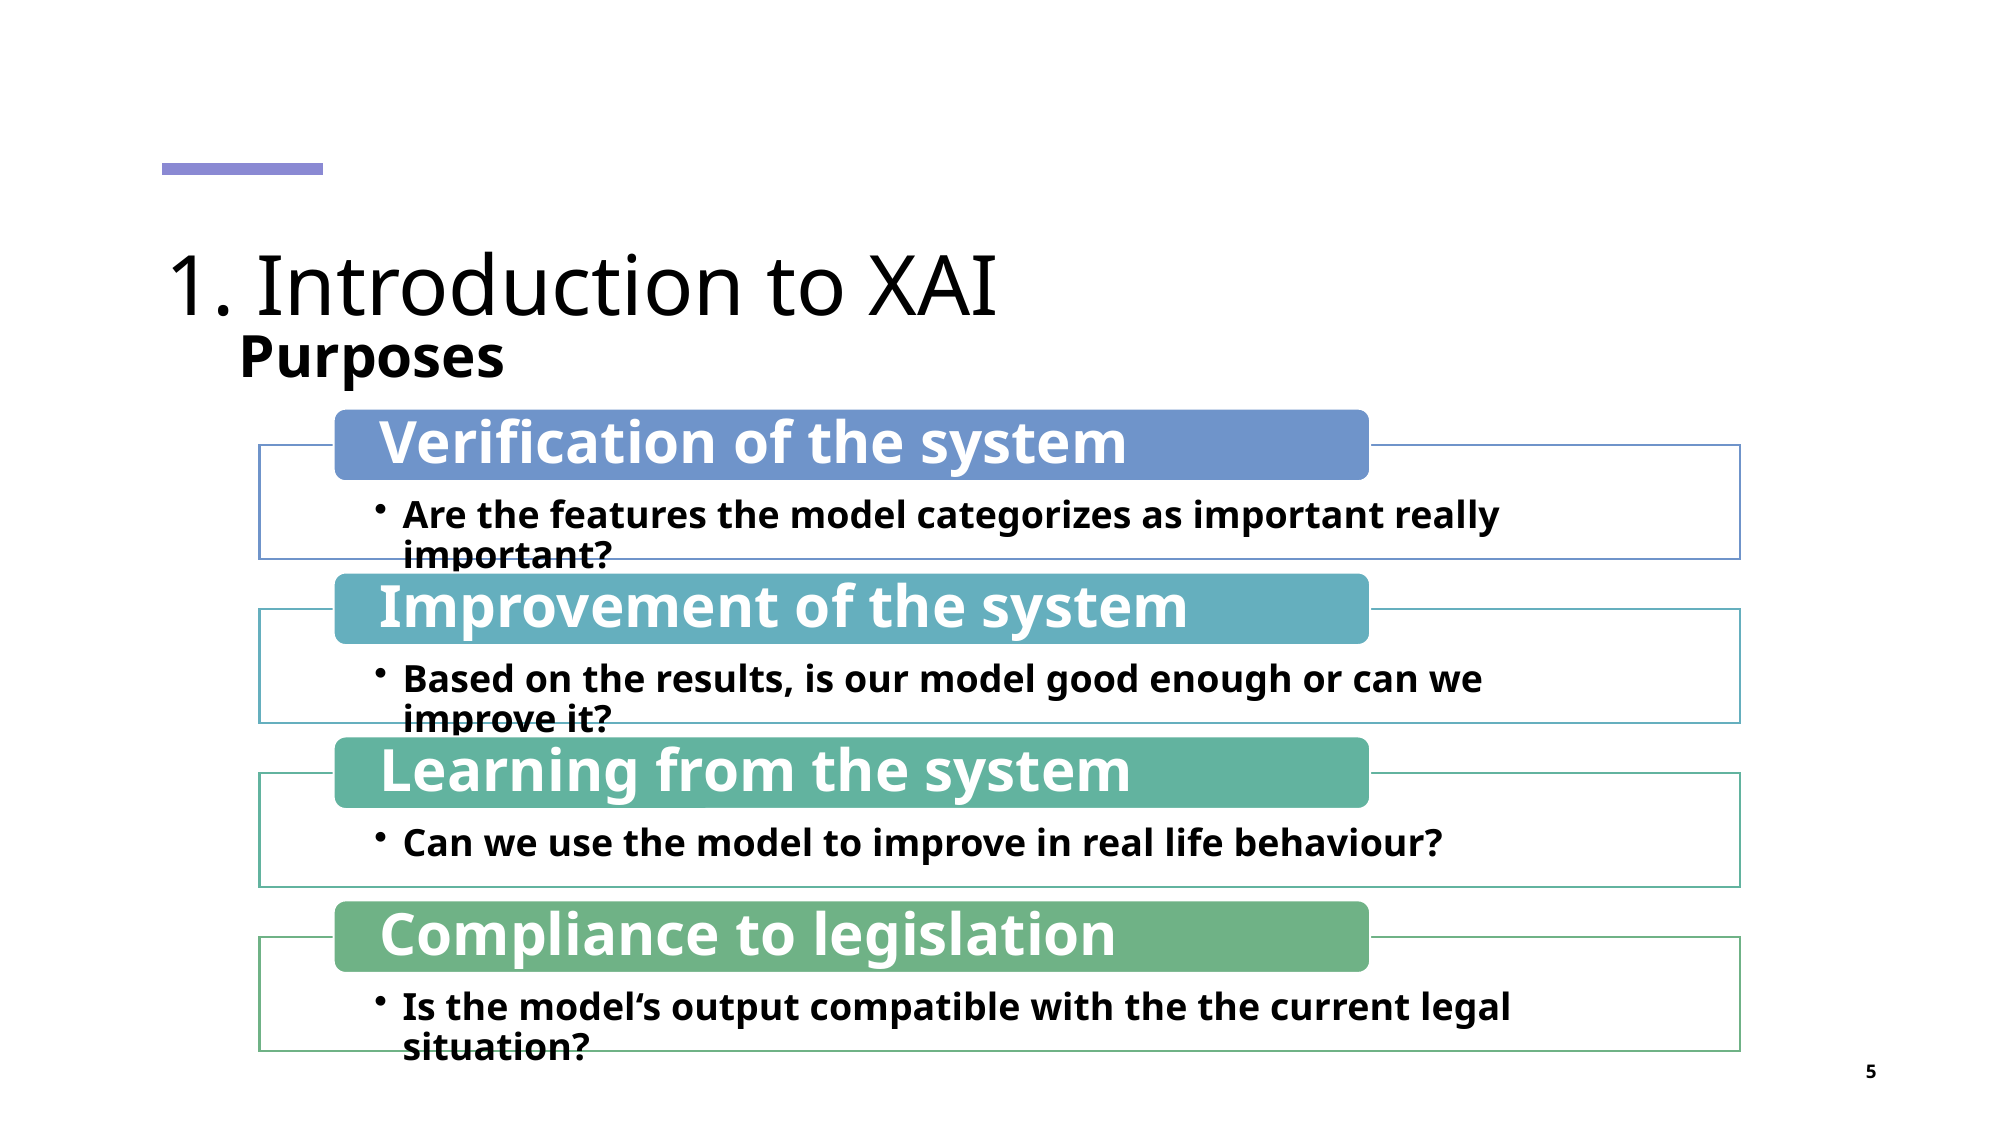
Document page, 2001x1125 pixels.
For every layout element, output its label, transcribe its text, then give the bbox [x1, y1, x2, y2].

slide_number 5 [1772, 1042, 1892, 1103]
text_box Purposes [224, 312, 521, 397]
title 1. Introduction to XAI [150, 224, 1850, 441]
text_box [259, 397, 1741, 1062]
